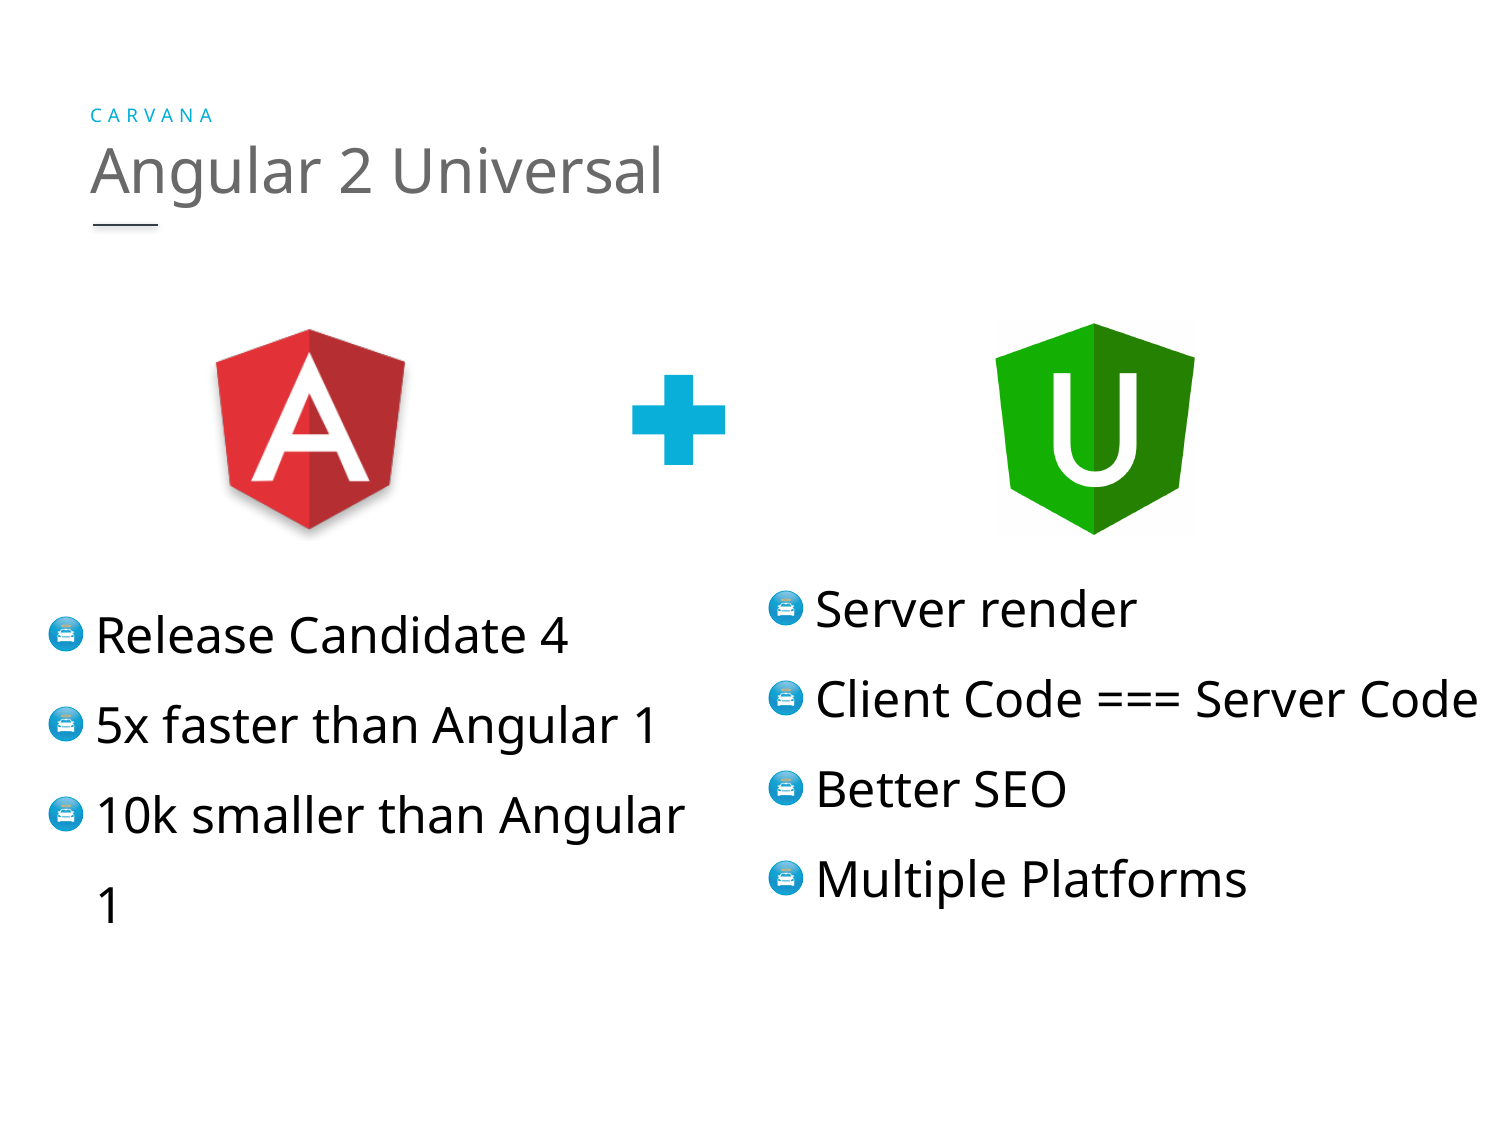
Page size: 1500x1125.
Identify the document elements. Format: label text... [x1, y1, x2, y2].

picture [72, 639, 84, 652]
picture [48, 820, 60, 832]
picture [792, 793, 804, 806]
picture [207, 316, 414, 541]
picture [993, 321, 1195, 537]
picture [768, 770, 804, 803]
picture [72, 819, 84, 832]
picture [48, 616, 84, 649]
picture [792, 883, 804, 896]
text_box [630, 373, 727, 467]
picture [768, 704, 780, 716]
picture [792, 613, 804, 626]
picture [768, 614, 780, 626]
text_box Server render Client Code === Server Code Better SEO Multiple Platforms [753, 540, 1500, 916]
list CARVANA [75, 95, 900, 167]
picture [48, 640, 60, 652]
picture [768, 680, 804, 713]
picture [72, 729, 84, 742]
picture [768, 590, 804, 623]
text_box Release Candidate 4 5x faster than Angular 1 10k smaller than Angular 1 [33, 566, 732, 942]
picture [48, 730, 60, 742]
picture [768, 884, 780, 896]
picture [768, 860, 804, 893]
picture [48, 706, 84, 739]
picture [48, 796, 84, 829]
title Angular 2 Universal [75, 75, 1325, 263]
picture [792, 703, 804, 716]
picture [768, 794, 780, 806]
